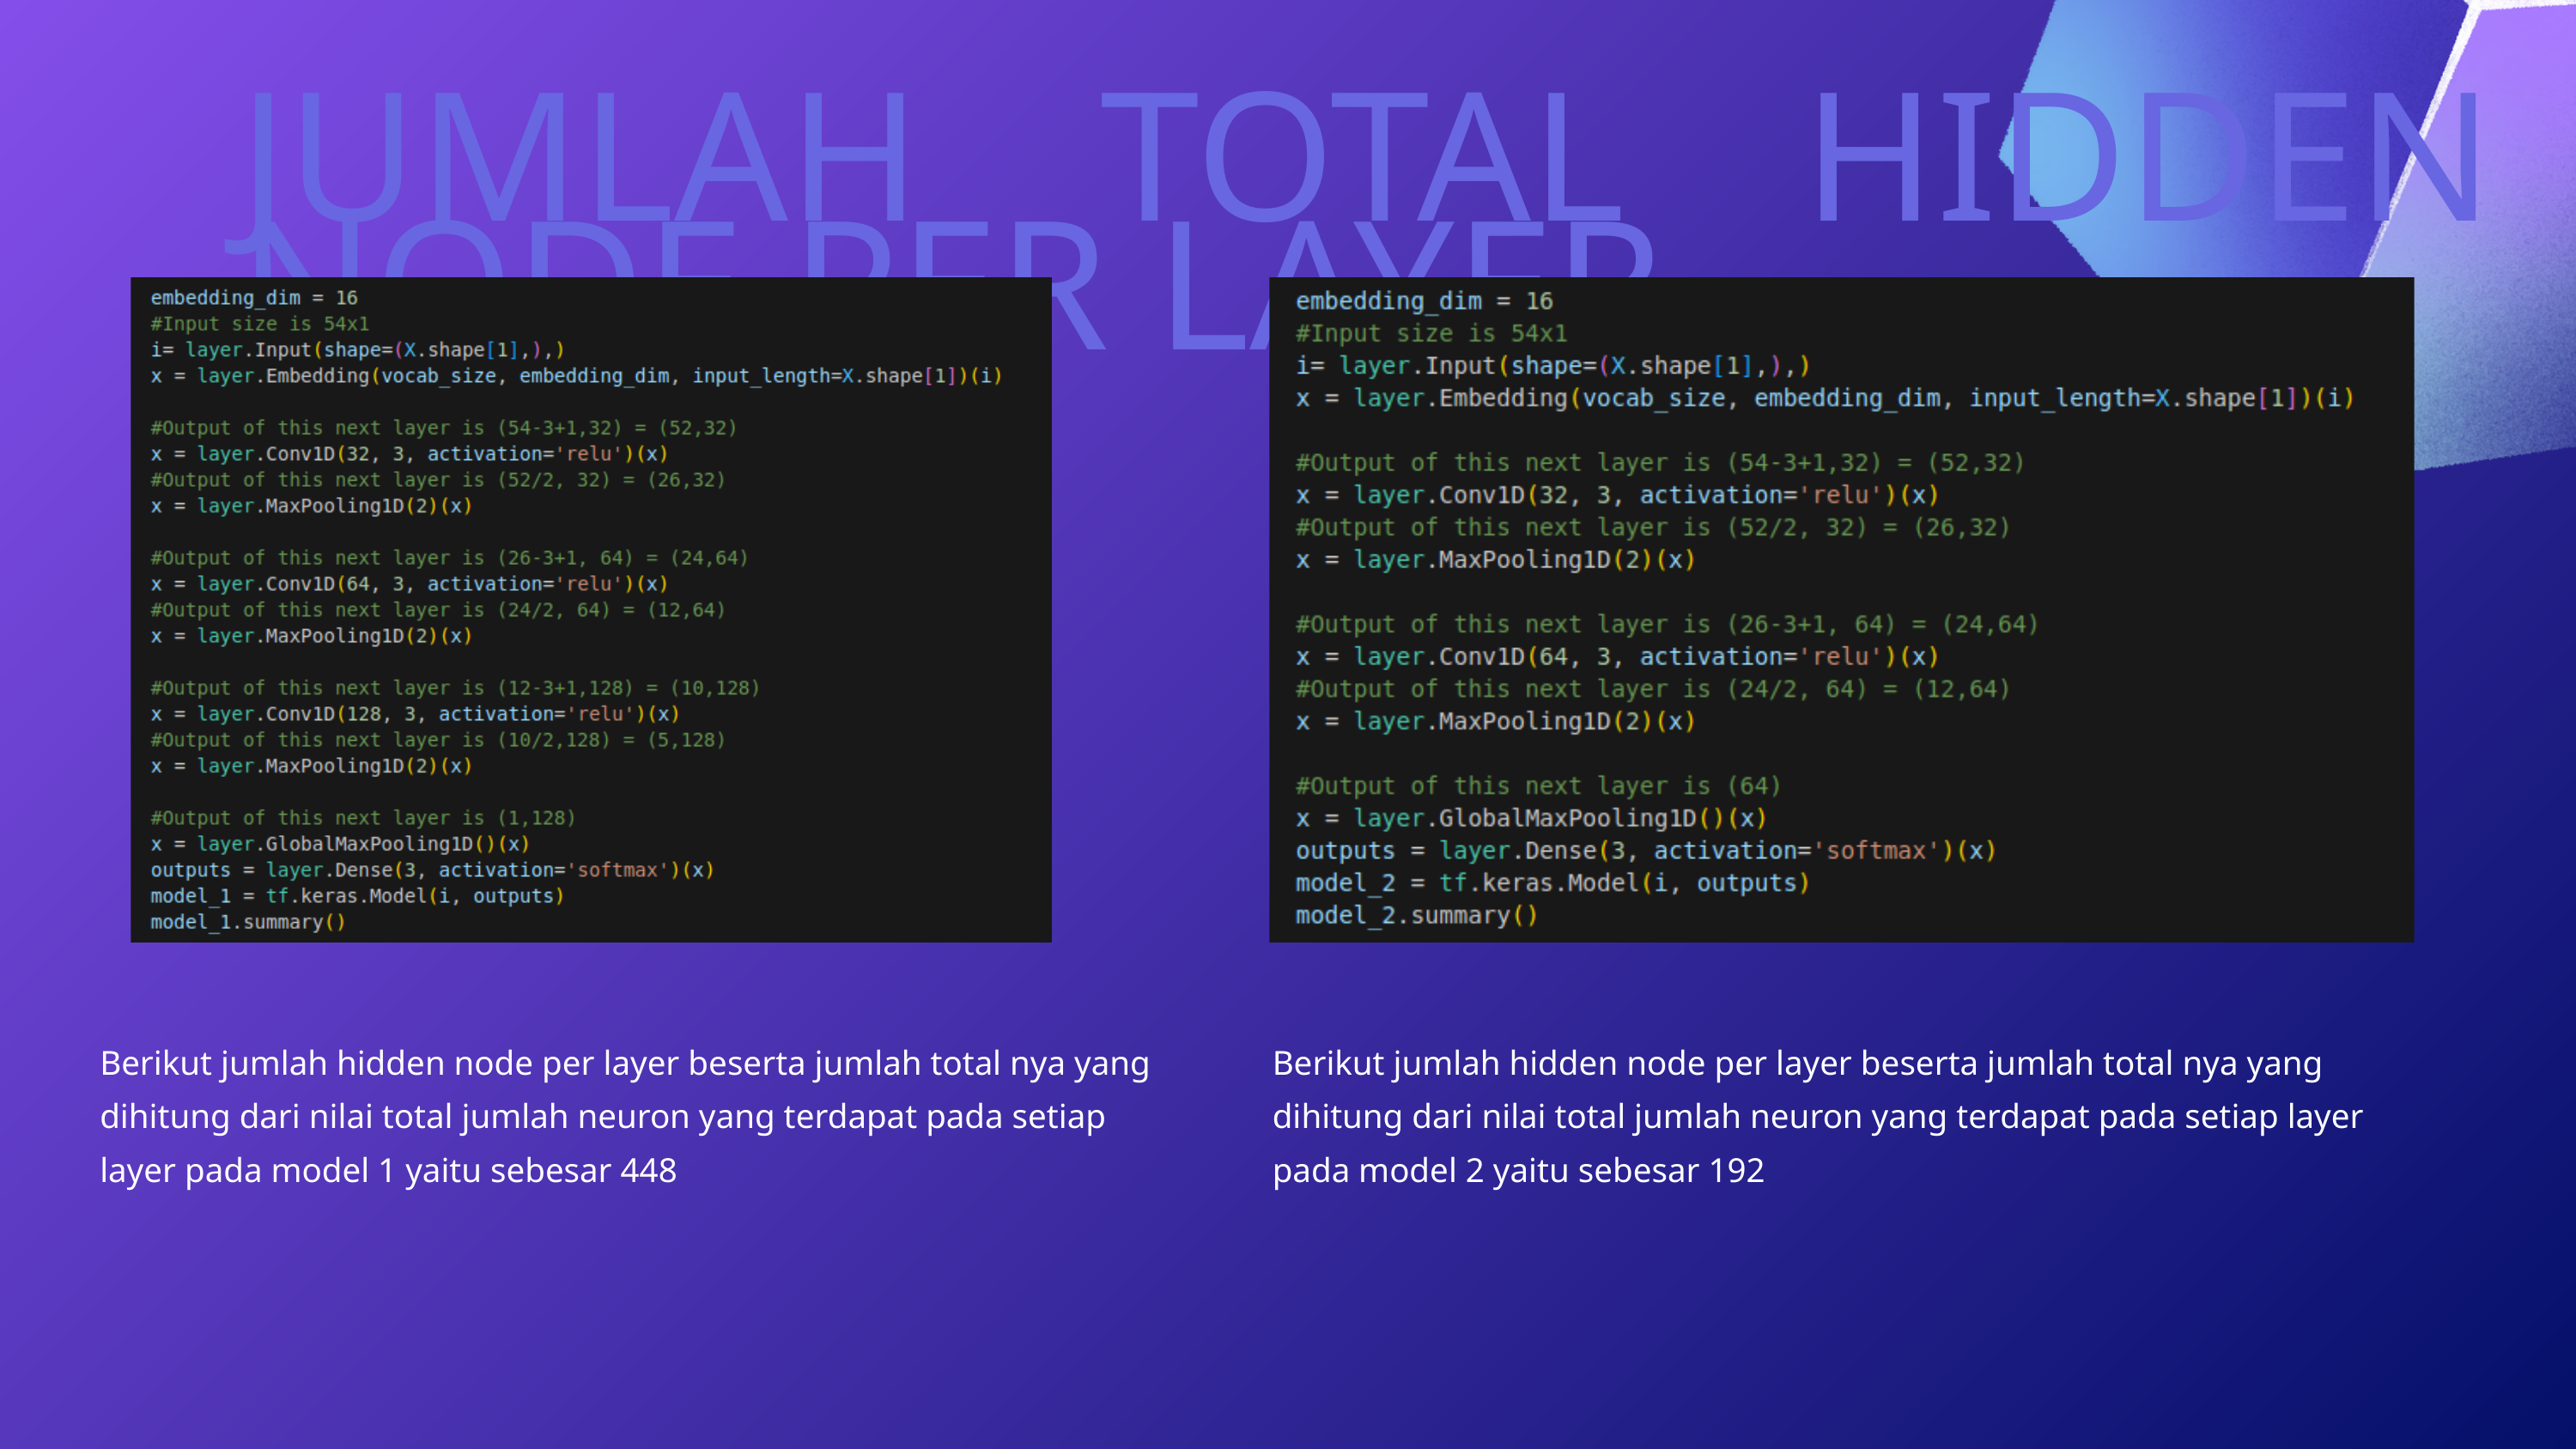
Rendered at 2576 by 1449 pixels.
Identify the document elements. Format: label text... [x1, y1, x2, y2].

text_box Berikut jumlah hidden node per layer beserta jumlah total nya yang dihitung dari nilai total jumlah neuron yang terdapat pada setiap layer pada model 2 yaitu sebesar 192 [1272, 1028, 2415, 1189]
text_box [1990, 0, 2576, 490]
text_box [131, 277, 1052, 943]
text_box Berikut jumlah hidden node per layer beserta jumlah total nya yang dihitung dari nilai total jumlah neuron yang terdapat pada setiap layer pada model 1 yaitu sebesar 448 [100, 1028, 1155, 1189]
text_box JUMLAH TOTAL HIDDEN NODE PER LAYER [239, 127, 2494, 385]
text_box [1269, 277, 2415, 943]
